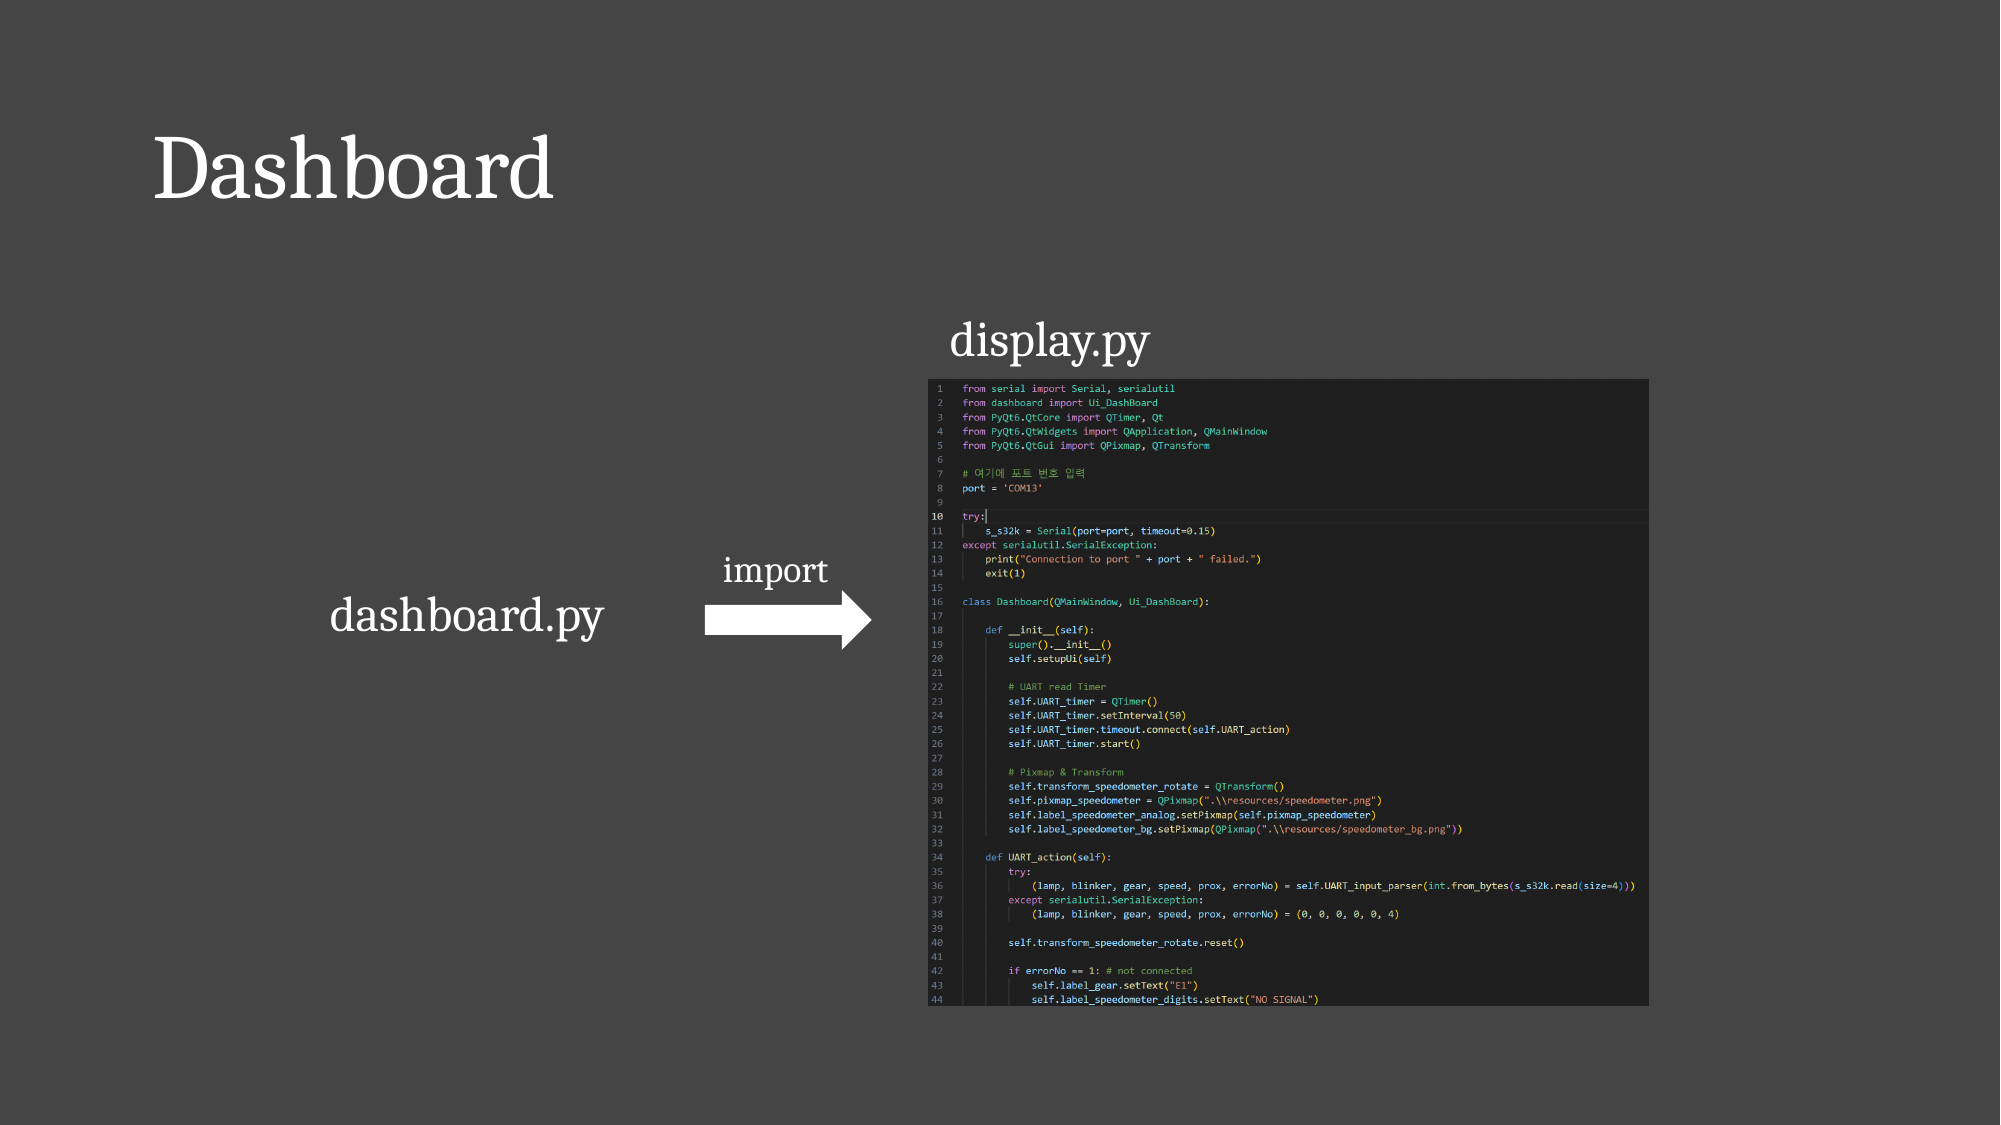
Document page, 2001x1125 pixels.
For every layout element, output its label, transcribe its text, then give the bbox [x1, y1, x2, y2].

text_box dashboard.py [315, 574, 620, 649]
title Dashboard [137, 59, 1863, 278]
picture [928, 379, 1649, 1006]
text_box display.py [935, 298, 1166, 374]
text_box import [708, 538, 844, 598]
text_box [703, 587, 874, 653]
